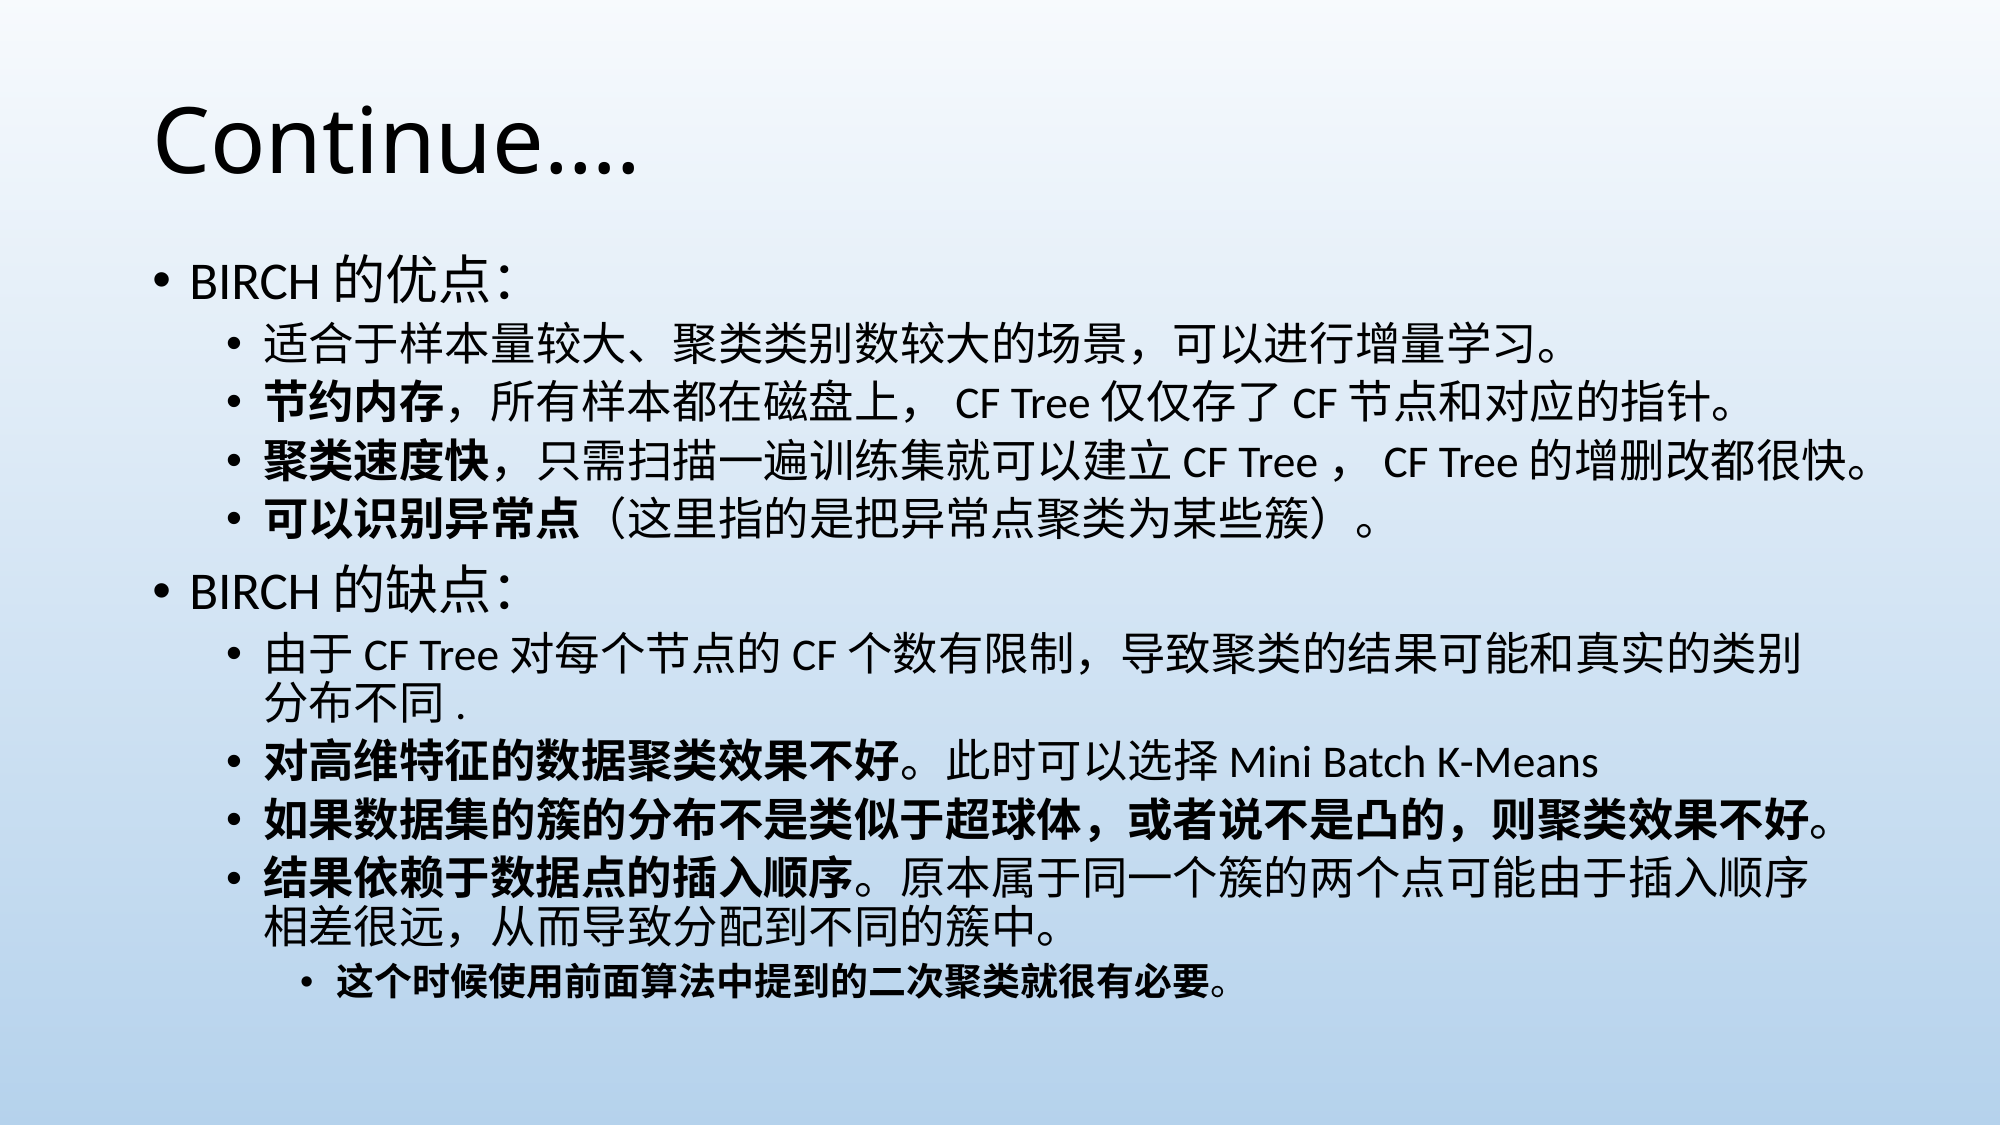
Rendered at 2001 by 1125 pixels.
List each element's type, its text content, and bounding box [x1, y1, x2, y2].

title Continue…. [137, 59, 1863, 228]
list BIRCH的优点： 适合于样本量较大、聚类类别数较大的场景，可以进行增量学习。 节约内存，所有样本都在磁盘上，CF Tree仅仅存了CF节点和对应的指针。 聚类速度快，只需扫描一遍训练集就可以建立CF Tree，CF Tree的增删改都很快。 可以识别异常点（这里指的是把异常点聚类为某些簇）。 BIRCH的缺点： 由于CF Tree对每个节点的CF个数有限制，导致聚类的结果可能和真实的类别分布不同. 对高维特征的数据聚类效果不好。此时可以选择Mini Batch K-Means 如果数据集的簇的分布不是类似于超球体，或者说不是凸的，则聚类效果不好。 结果依赖于数据点的插入顺序。原本属于同一个簇的两个点可能由于插入顺序相差很远，从而导致分配到不同的簇中。 这个时候使用前面算法中提到的二次聚类就很有必要。 [137, 246, 1863, 1082]
